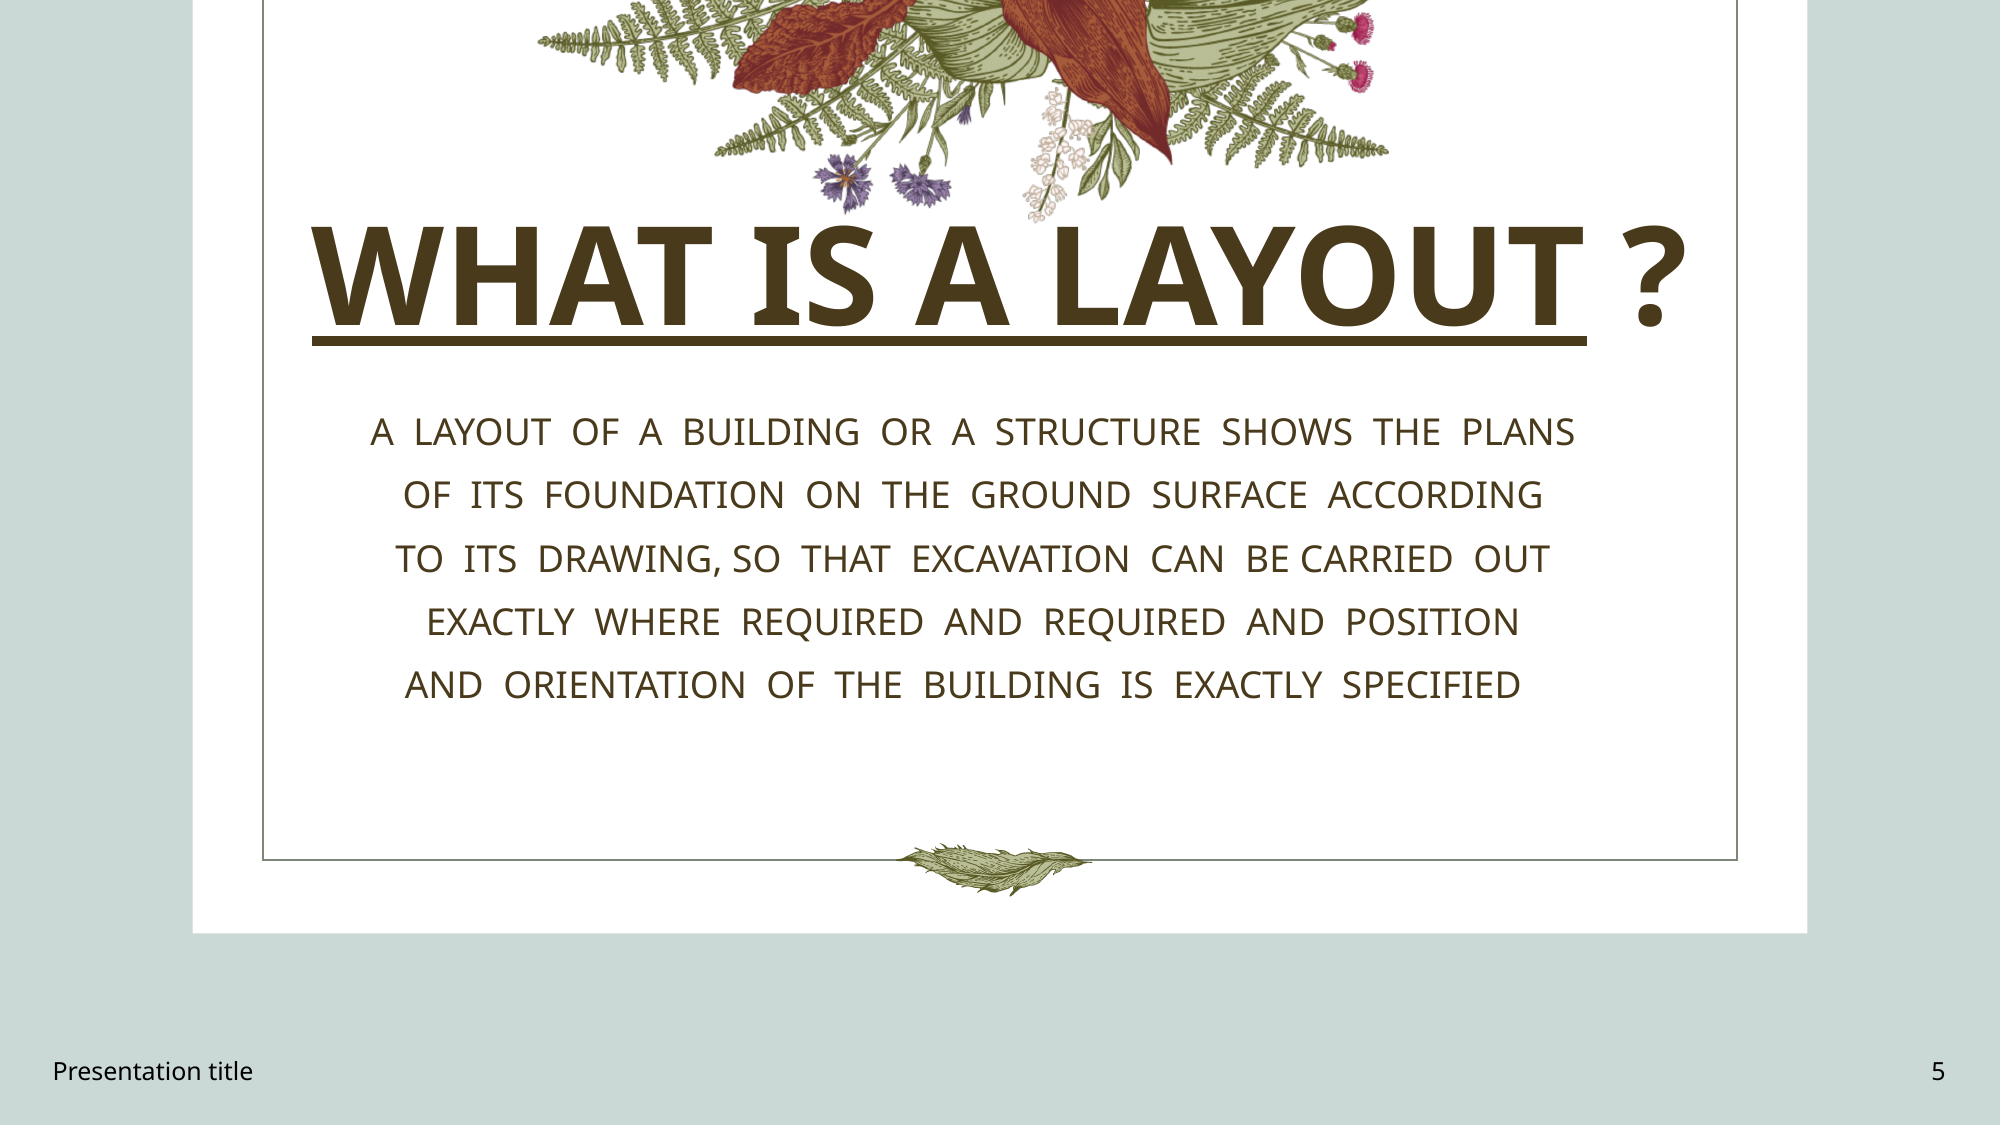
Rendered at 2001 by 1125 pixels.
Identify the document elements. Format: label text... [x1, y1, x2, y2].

title WHAT IS A LAYOUT ? [286, 172, 1714, 390]
picture [535, 0, 1416, 172]
slide_number 5 [1510, 1042, 1961, 1103]
footer Presentation title [37, 1042, 713, 1103]
picture [894, 844, 1093, 897]
list A LAYOUT OF A BUILDING OR A STRUCTURE SHOWS THE PLANS OF ITS FOUNDATION ON THE GROUND SURFACE ACCORDING TO ITS DRAWING, SO THAT EXCAVATION CAN BE CARRIED OUT EXACTLY WHERE REQUIRED AND REQUIRED AND POSITION AND ORIENTATION OF THE BUILDING IS EXACTLY SPECIFIED [338, 401, 1609, 844]
